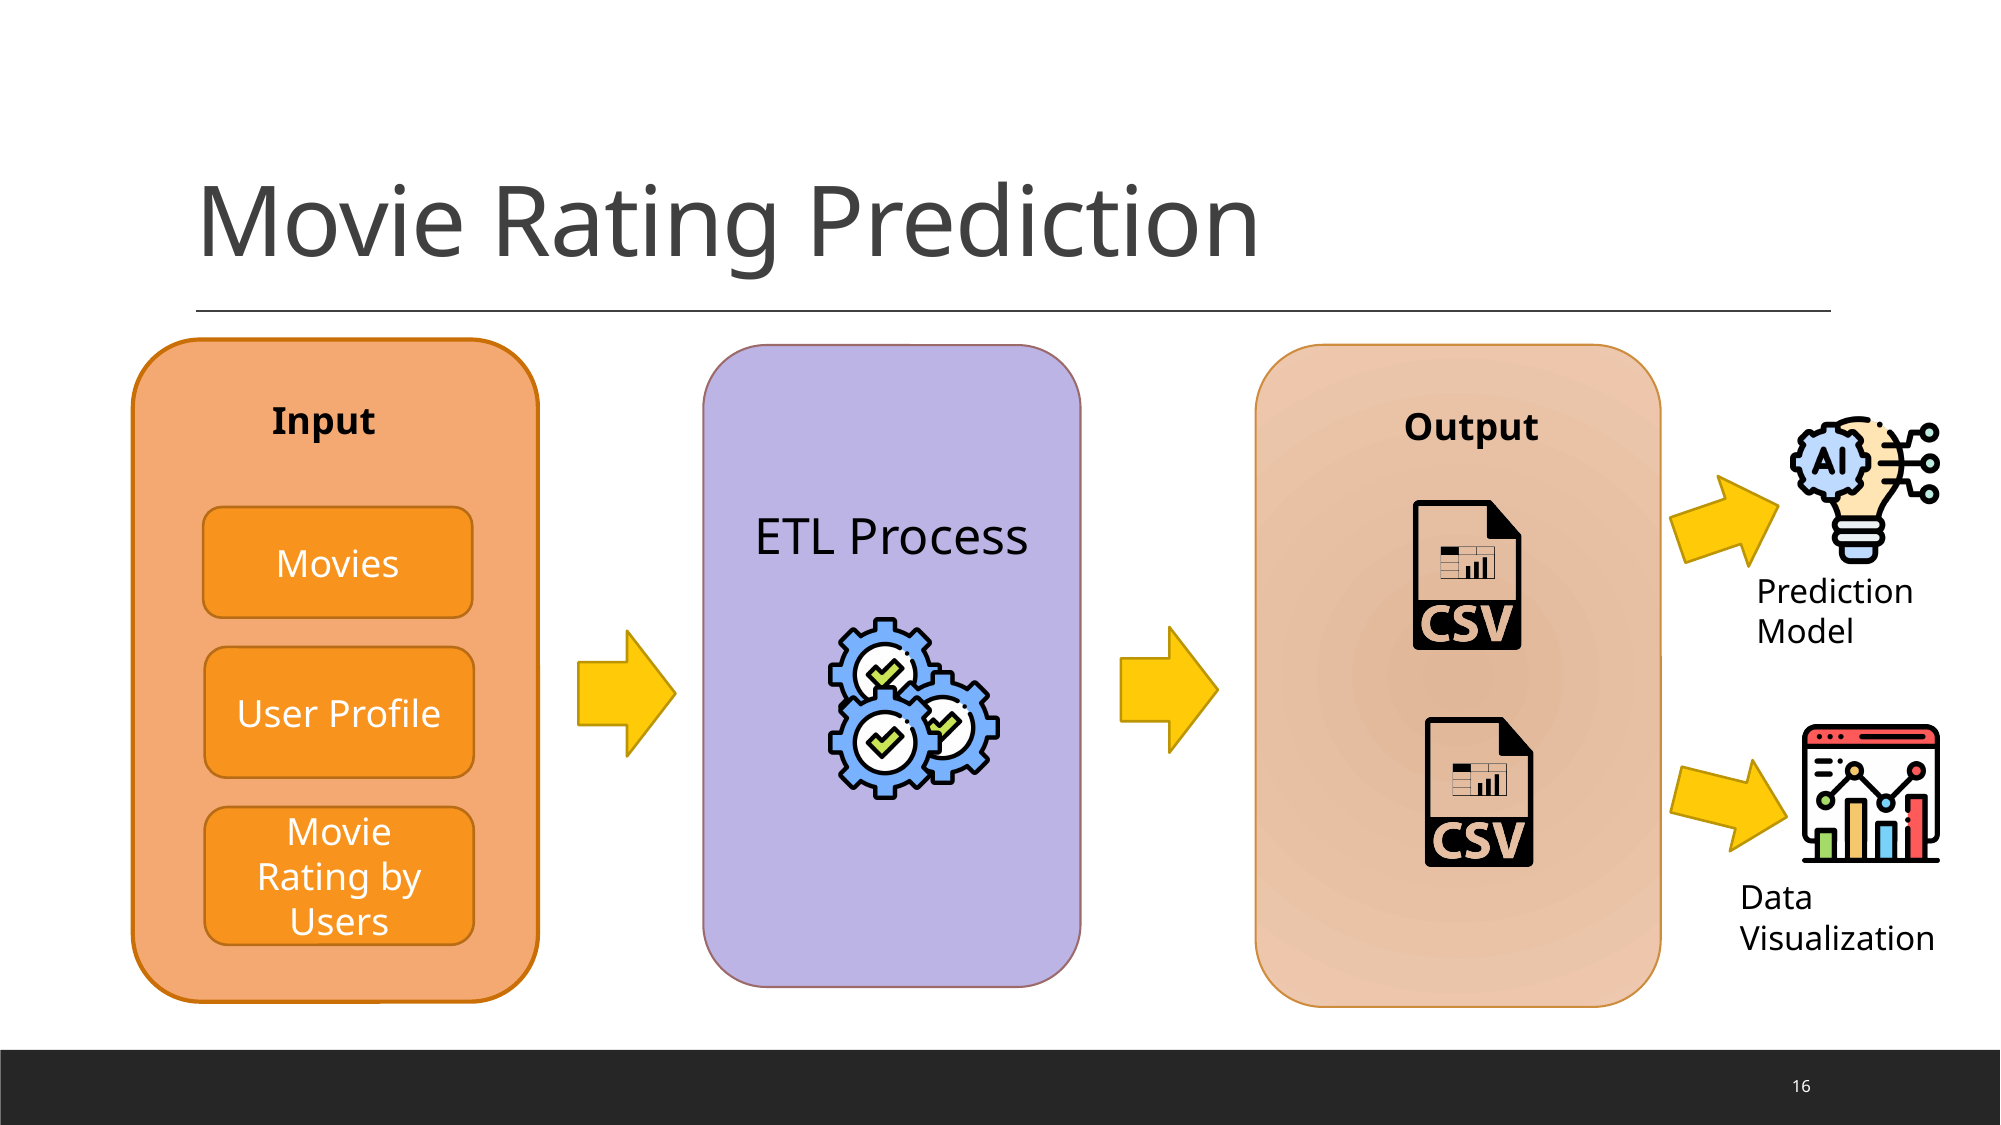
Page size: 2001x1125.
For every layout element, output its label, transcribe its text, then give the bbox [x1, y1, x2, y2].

picture [1392, 500, 1543, 651]
slide_number 16 [1776, 1057, 1905, 1118]
text_box [702, 343, 1082, 989]
title Movie Rating Prediction [180, 47, 1830, 285]
picture [1801, 724, 1941, 864]
text_box Movies [201, 505, 474, 619]
text_box [1254, 343, 1662, 1008]
text_box Output [1388, 395, 1554, 455]
text_box [577, 629, 677, 758]
text_box [130, 337, 541, 1004]
text_box Movie Rating by Users [203, 805, 476, 947]
text_box Data Visualization [1725, 869, 2000, 964]
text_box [827, 617, 1000, 800]
picture [1789, 414, 1941, 566]
text_box [1669, 758, 1788, 853]
text_box User Profile [203, 645, 476, 779]
text_box Input [257, 389, 391, 449]
text_box ETL Process [739, 497, 1045, 573]
picture [1403, 717, 1554, 868]
text_box Prediction Model [1741, 562, 2000, 657]
text_box [1668, 474, 1780, 565]
text_box [1119, 625, 1219, 754]
